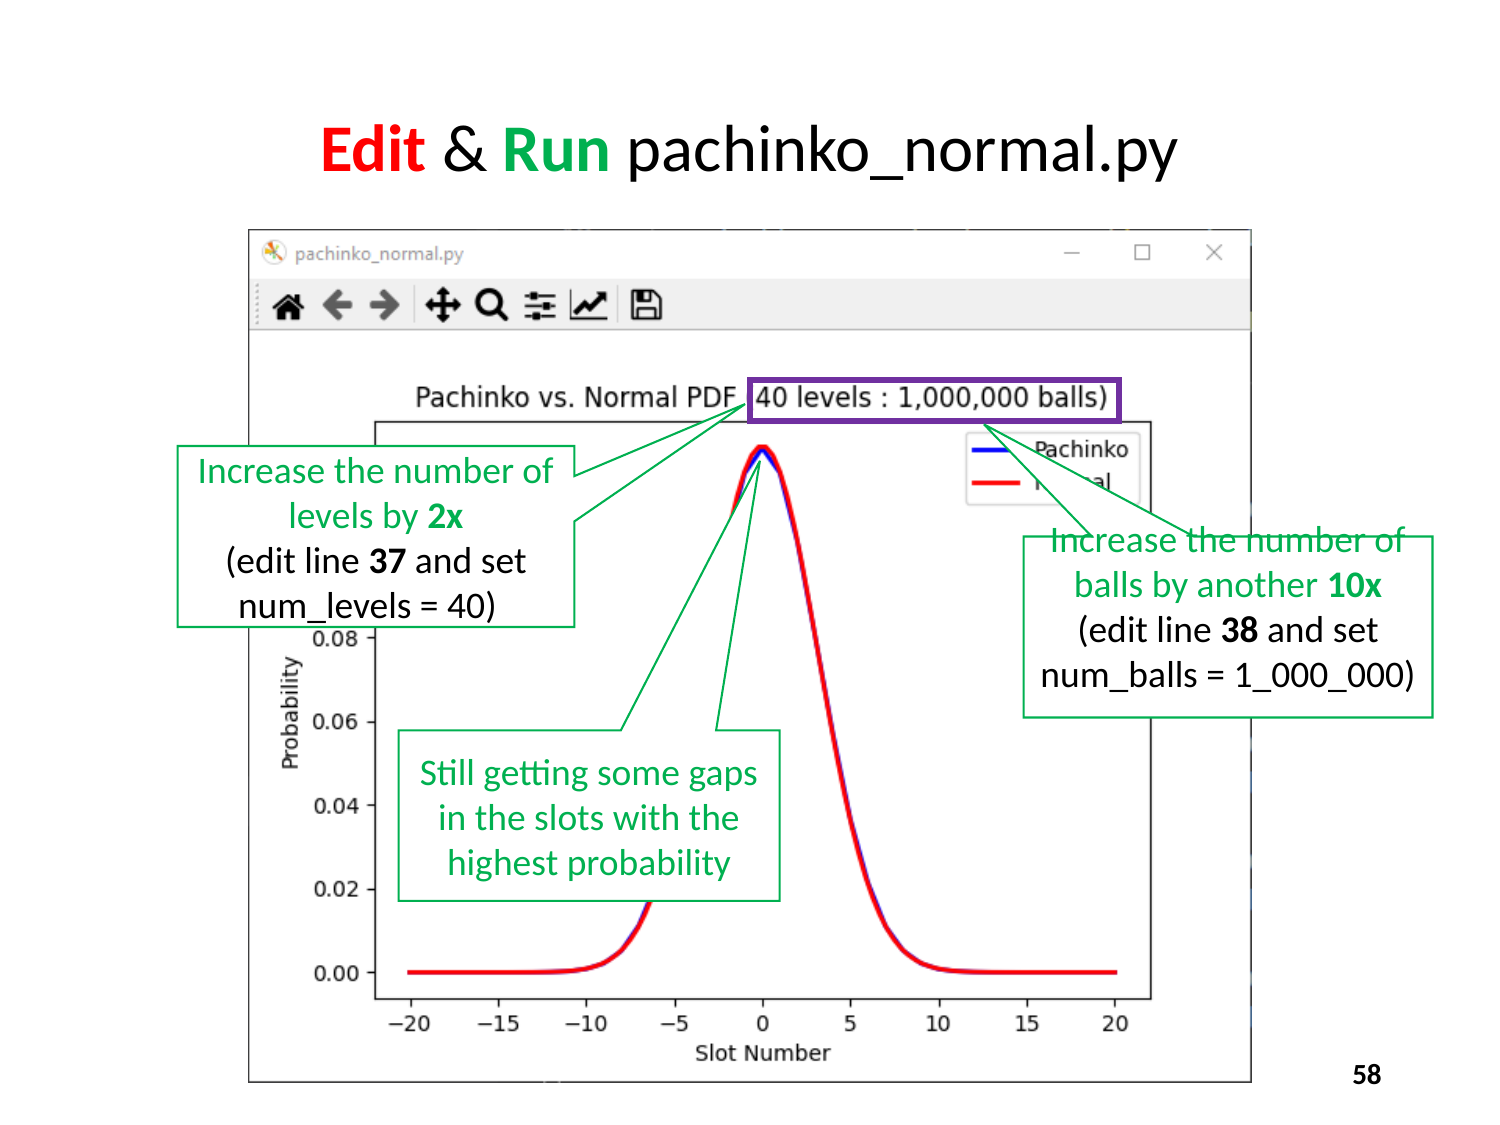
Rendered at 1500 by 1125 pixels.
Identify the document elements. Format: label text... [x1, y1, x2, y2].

title Edit & Run pachinko_normal.py [103, 59, 1397, 241]
picture [248, 229, 1252, 1083]
slide_number 58 [1059, 1042, 1397, 1103]
text_box Increase the number of balls by another 10x (edit line 38 and set num_balls = 1_000_000) [1252, 535, 1434, 719]
text_box Increase the number of levels by 2x (edit line 37 and set num_levels = 40) [176, 444, 248, 629]
